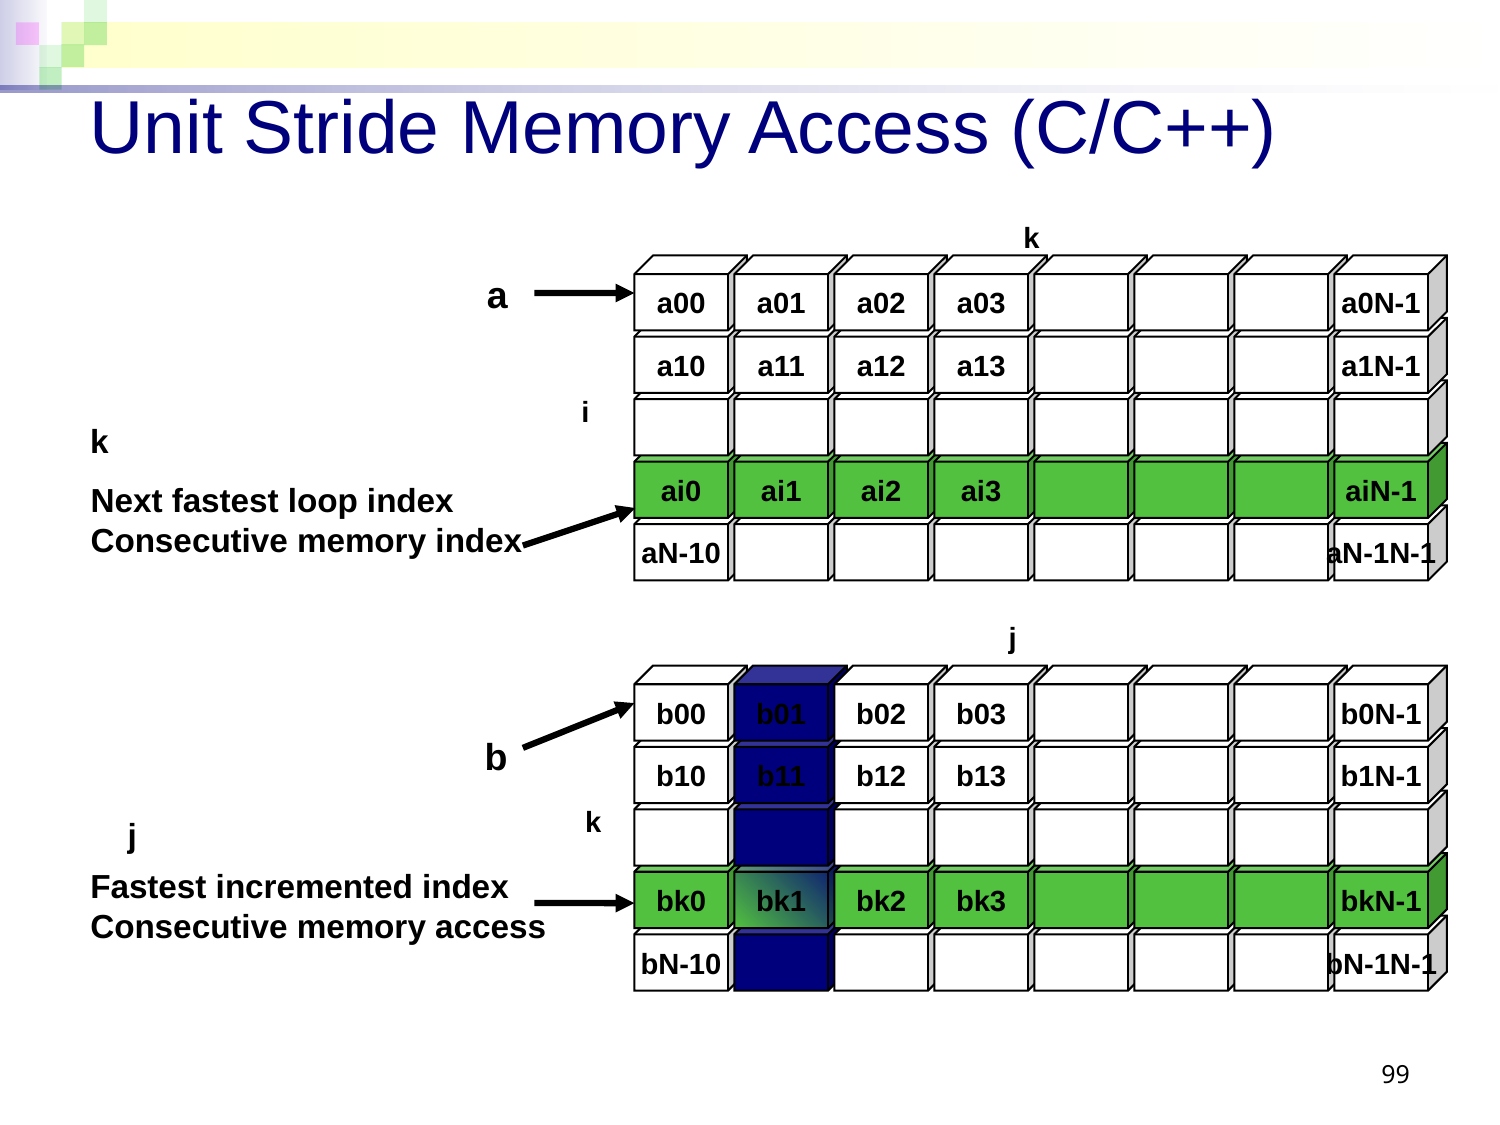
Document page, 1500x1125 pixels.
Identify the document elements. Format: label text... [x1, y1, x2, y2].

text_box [74, 612, 1447, 991]
title Unit Stride Memory Access (C/C++) [74, 61, 1445, 185]
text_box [74, 212, 1447, 581]
slide_number 99 [1074, 1024, 1426, 1101]
